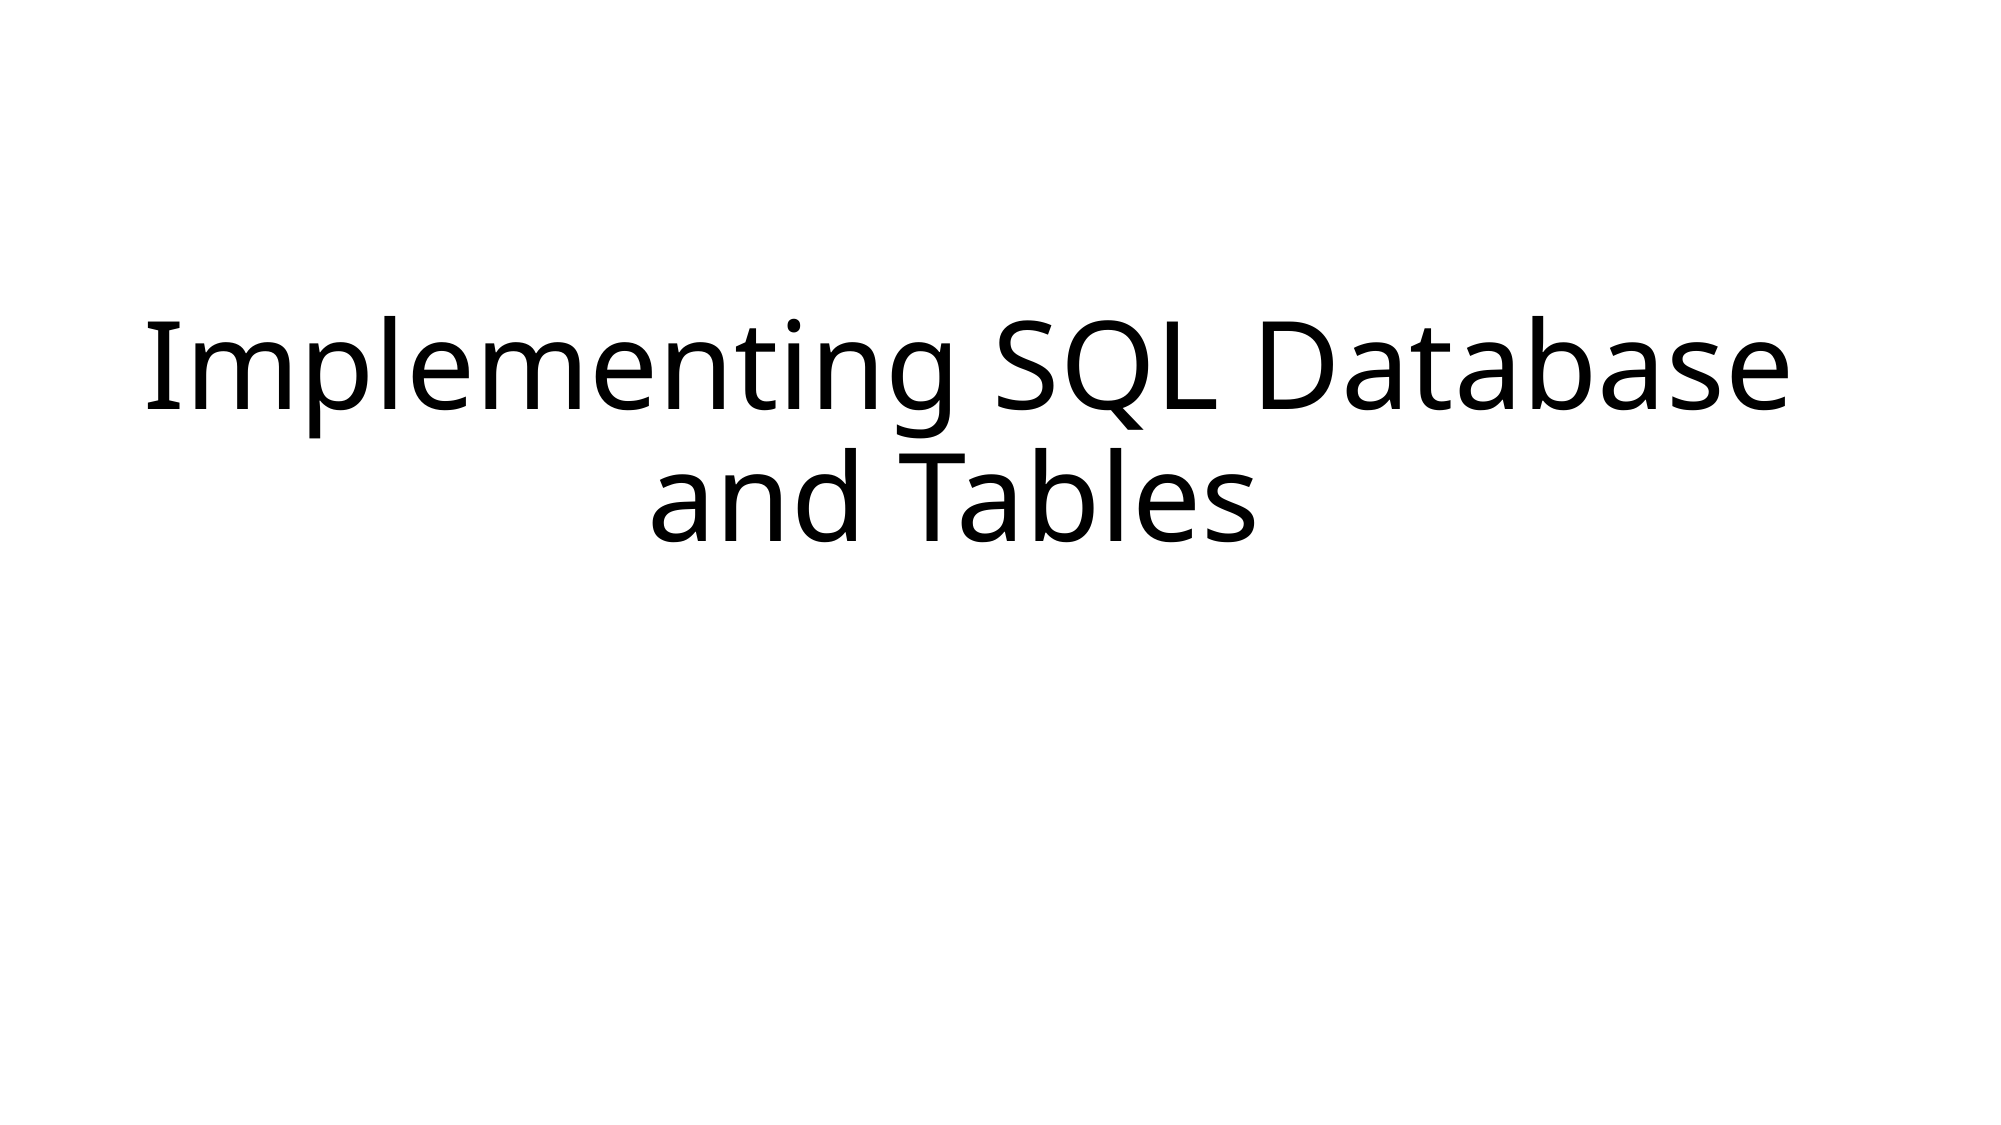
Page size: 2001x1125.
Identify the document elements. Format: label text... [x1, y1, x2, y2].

title Implementing SQL Database and Tables [99, 294, 1840, 576]
